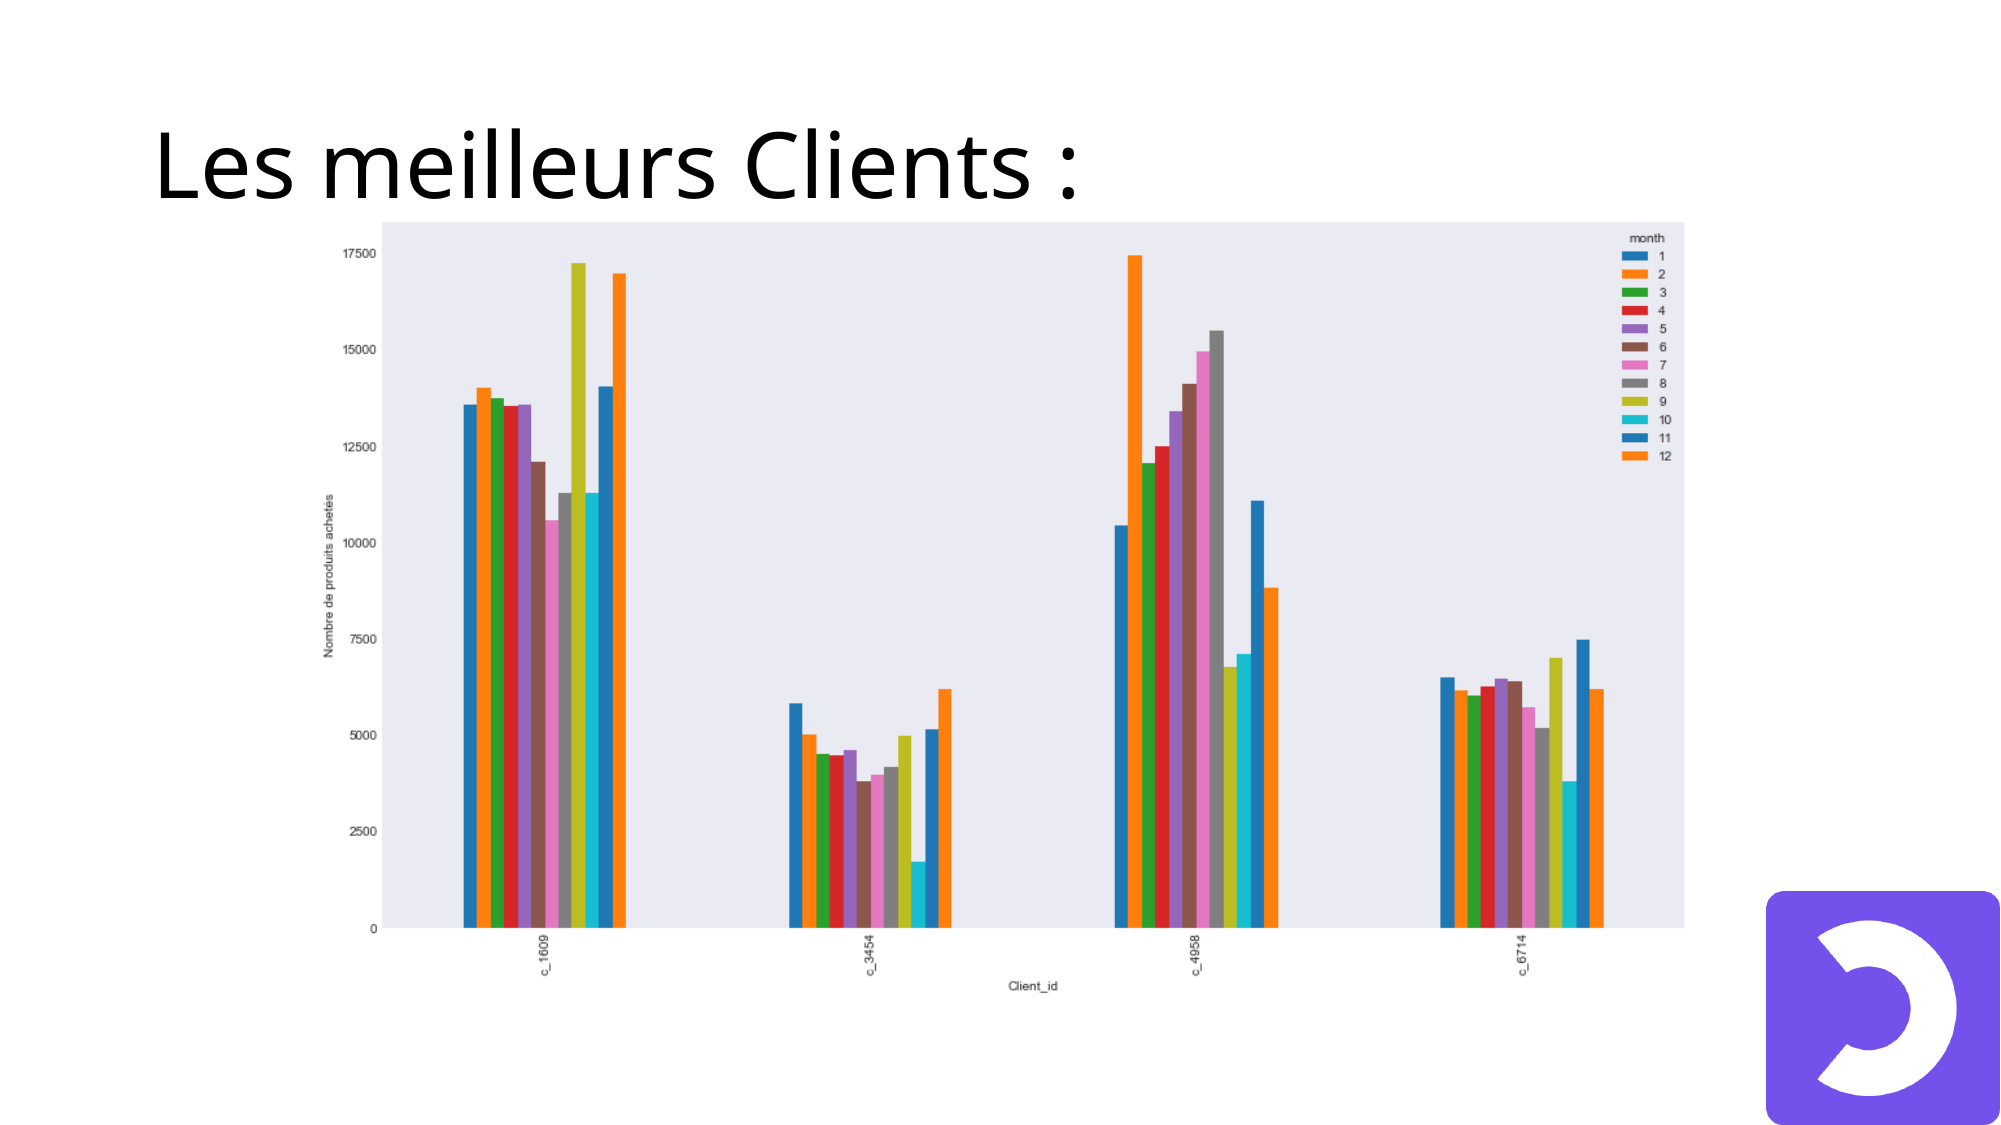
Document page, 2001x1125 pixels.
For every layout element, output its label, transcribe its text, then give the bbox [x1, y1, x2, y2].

picture [1766, 891, 2000, 1125]
title Les meilleurs Clients : [137, 59, 1863, 278]
picture [309, 222, 1691, 1009]
